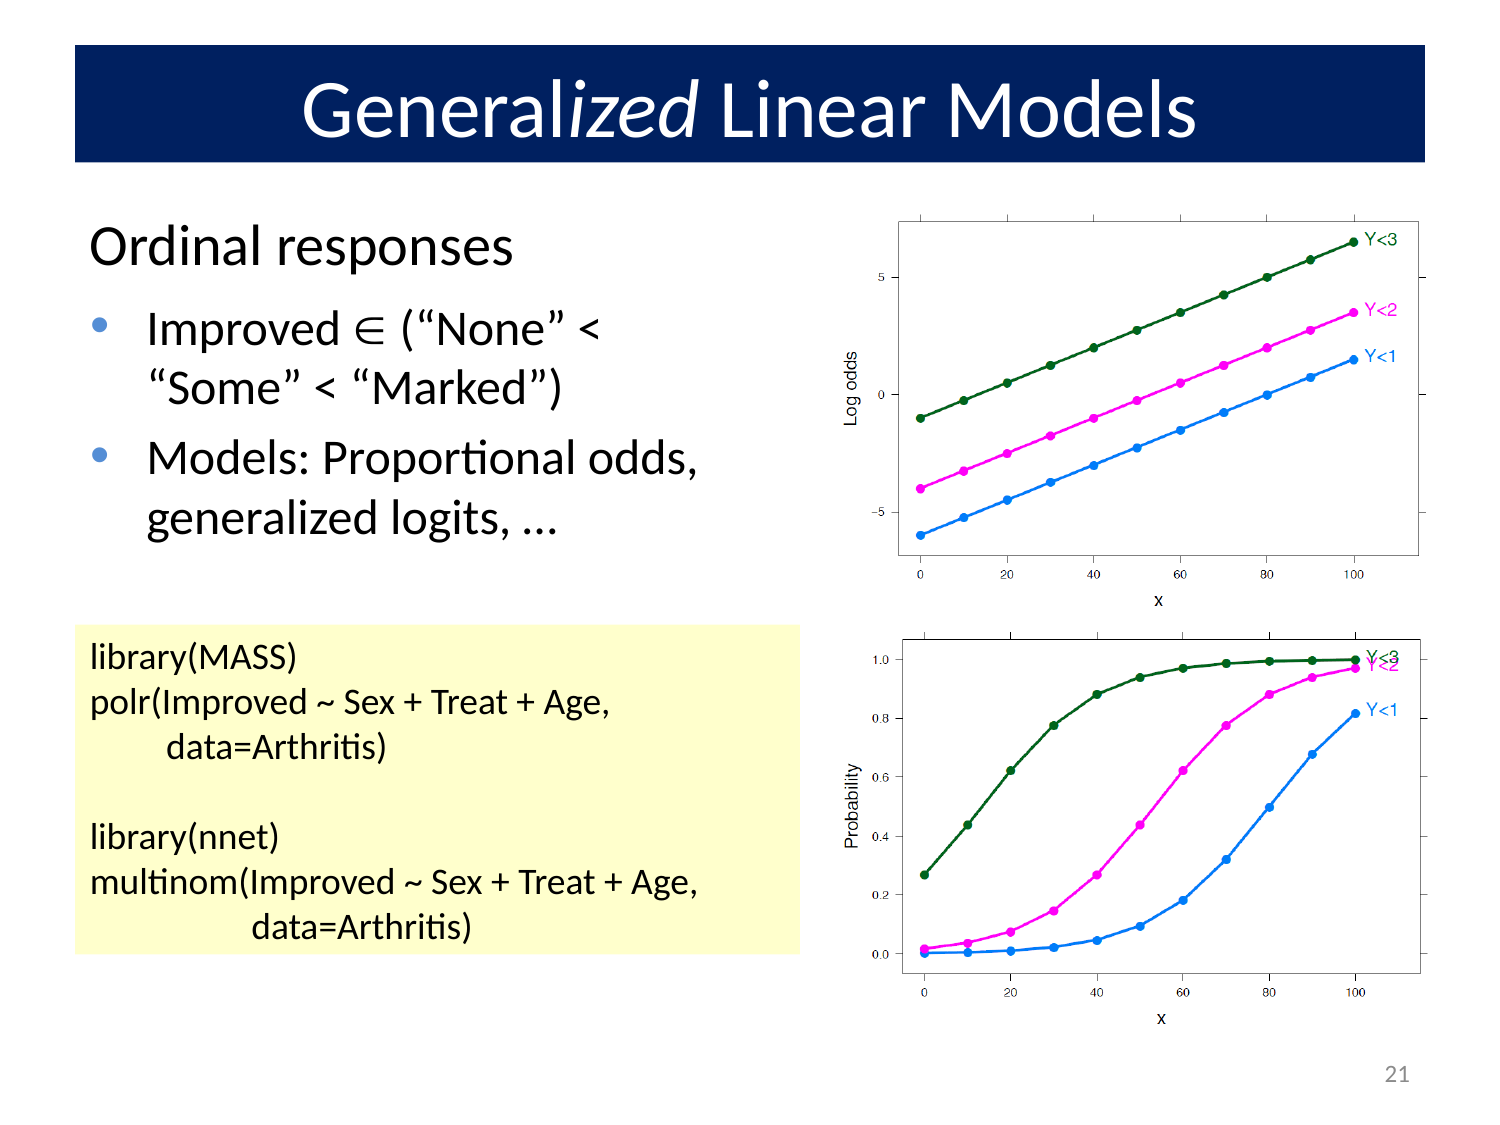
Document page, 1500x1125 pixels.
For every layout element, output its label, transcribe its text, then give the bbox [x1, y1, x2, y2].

picture [841, 624, 1431, 1028]
title Generalized Linear Models [75, 45, 1425, 163]
text_box library(MASS) polr(Improved ~ Sex + Treat + Age, data=Arthritis) library(nnet) multinom(Improved ~ Sex + Treat + Age, data=Arthritis) [75, 624, 800, 955]
text_box Ordinal responses [75, 200, 788, 285]
list Improved  (“None” < “Some” < “Marked”) Models: Proportional odds, generalized logits, … [75, 287, 738, 563]
slide_number 21 [1074, 1042, 1425, 1103]
picture [836, 207, 1431, 610]
